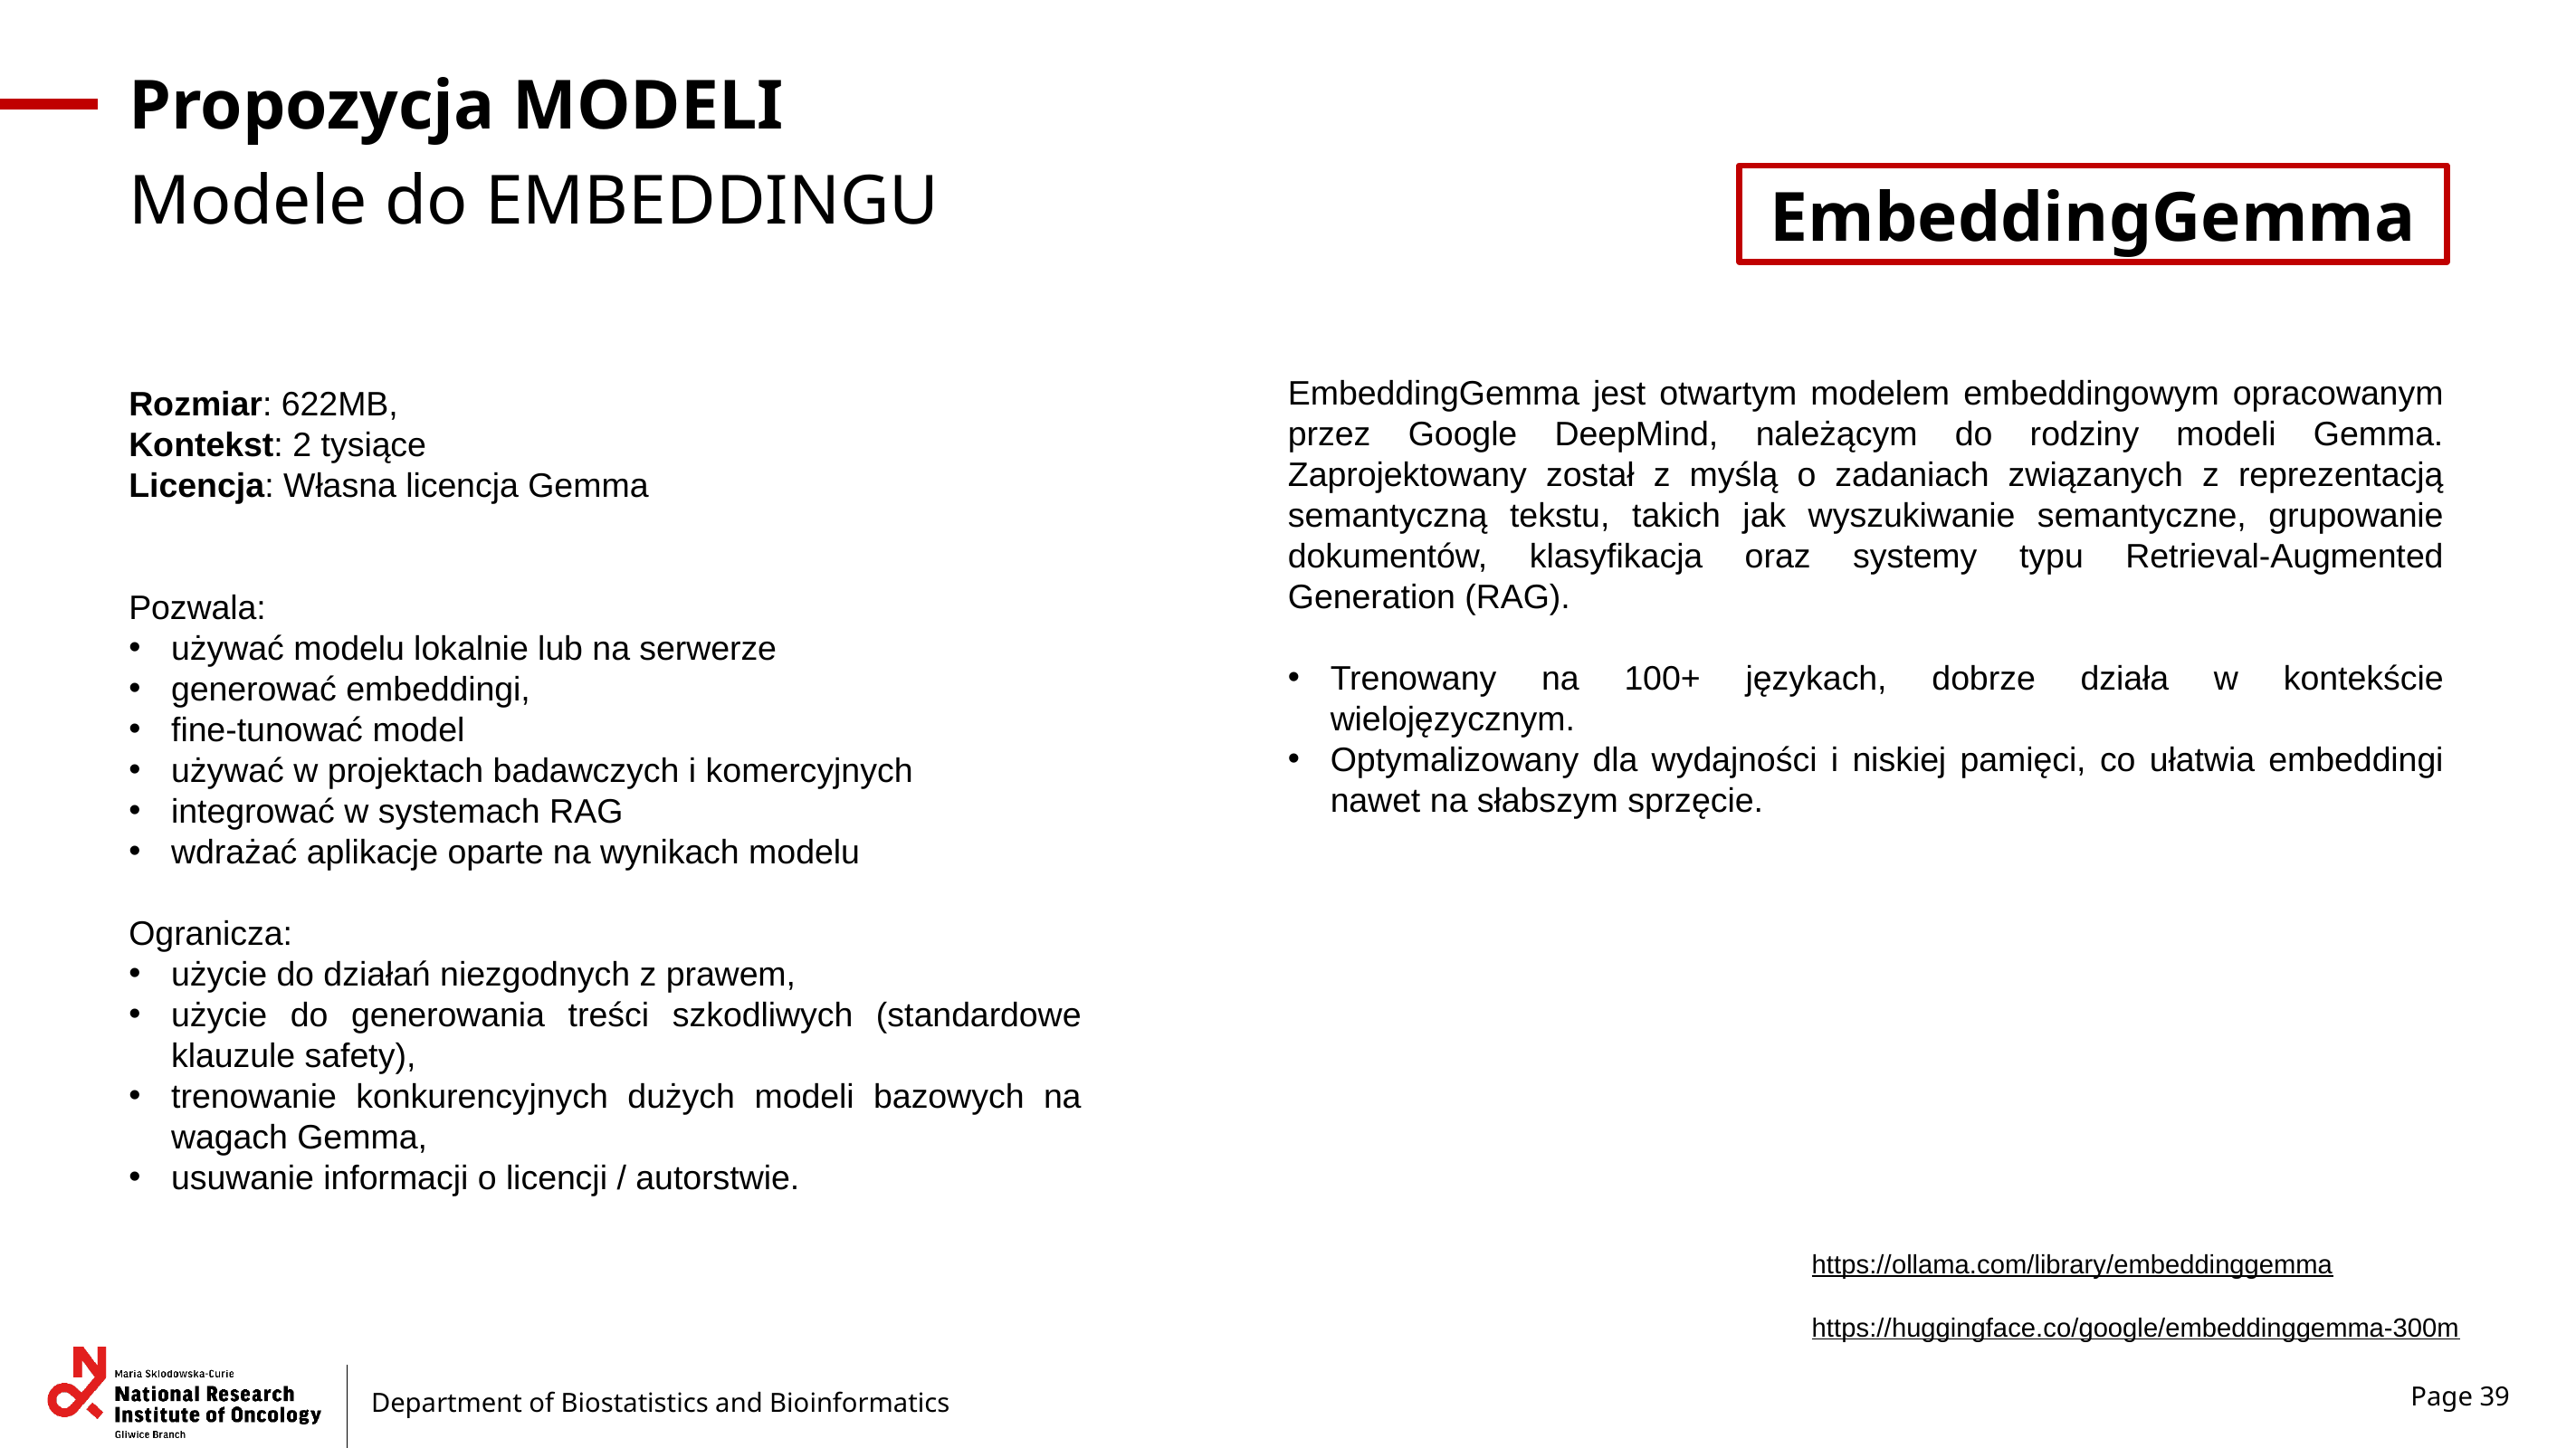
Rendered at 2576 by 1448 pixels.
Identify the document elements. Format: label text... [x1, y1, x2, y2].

picture [47, 1347, 321, 1438]
text_box EmbeddingGemma [1739, 165, 2447, 262]
text_box https://ollama.com/library/embeddinggemma https://huggingface.co/google/embeddinggemma-300m [1811, 1247, 2508, 1323]
title Propozycja MODELI [129, 61, 807, 156]
text_box EmbeddingGemma jest otwartym modelem embeddingowym opracowanym przez Google DeepMind, należącym do rodziny modeli Gemma. Zaprojektowany został z myślą o zadaniach związanych z reprezentacją semantyczną tekstu, takich jak wyszukiwanie semantyczne, grupowanie dokumentów, klasyfikacja oraz systemy typu Retrieval-Augmented Generation (RAG). Trenowany na 100+ językach, dobrze działa w kontekście wielojęzycznym. Optymalizowany dla wydajności i niskiej pamięci, co ułatwia embeddingi nawet na słabszym sprzęcie. [1287, 371, 2444, 1237]
slide_number Page 39 [2304, 1379, 2524, 1415]
text_box Modele do EMBEDDINGU [129, 156, 1107, 260]
list Rozmiar: 622MB, Kontekst: 2 tysiące Licencja: Własna licencja Gemma Pozwala: używać modelu lokalnie lub na serwerze generować embeddingi, fine-tunować model używać w projektach badawczych i komercyjnych integrować w systemach RAG wdrażać aplikacje oparte na wynikach modelu Ogranicza: użycie do działań niezgodnych z prawem, użycie do generowania treści szkodliwych (standardowe klauzule safety), trenowanie konkurencyjnych dużych modeli bazowych na wagach Gemma, usuwanie informacji o licencji / autorstwie. [129, 382, 1082, 1227]
